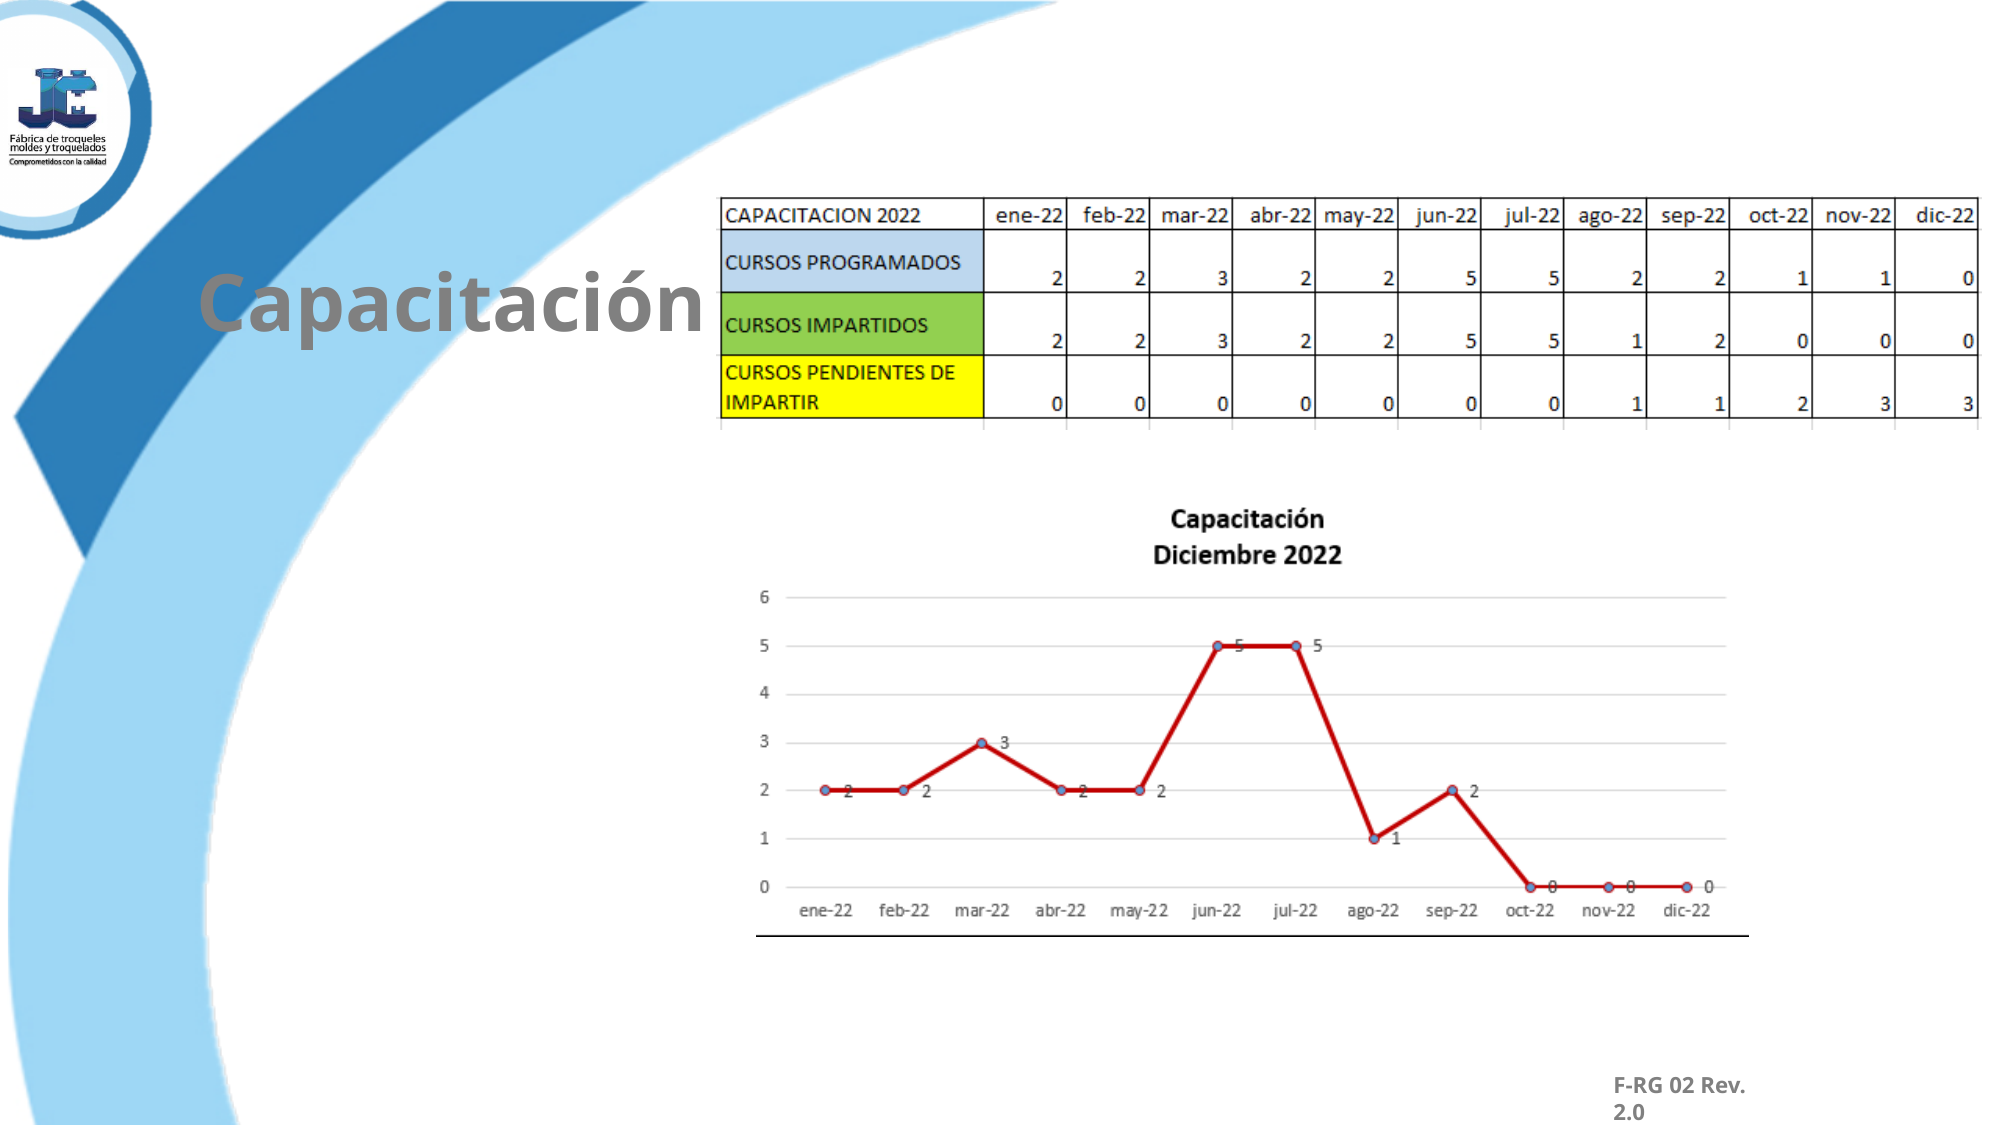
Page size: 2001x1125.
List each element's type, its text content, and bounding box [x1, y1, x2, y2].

picture [0, 0, 1983, 1123]
text_box Capacitación [181, 280, 710, 417]
